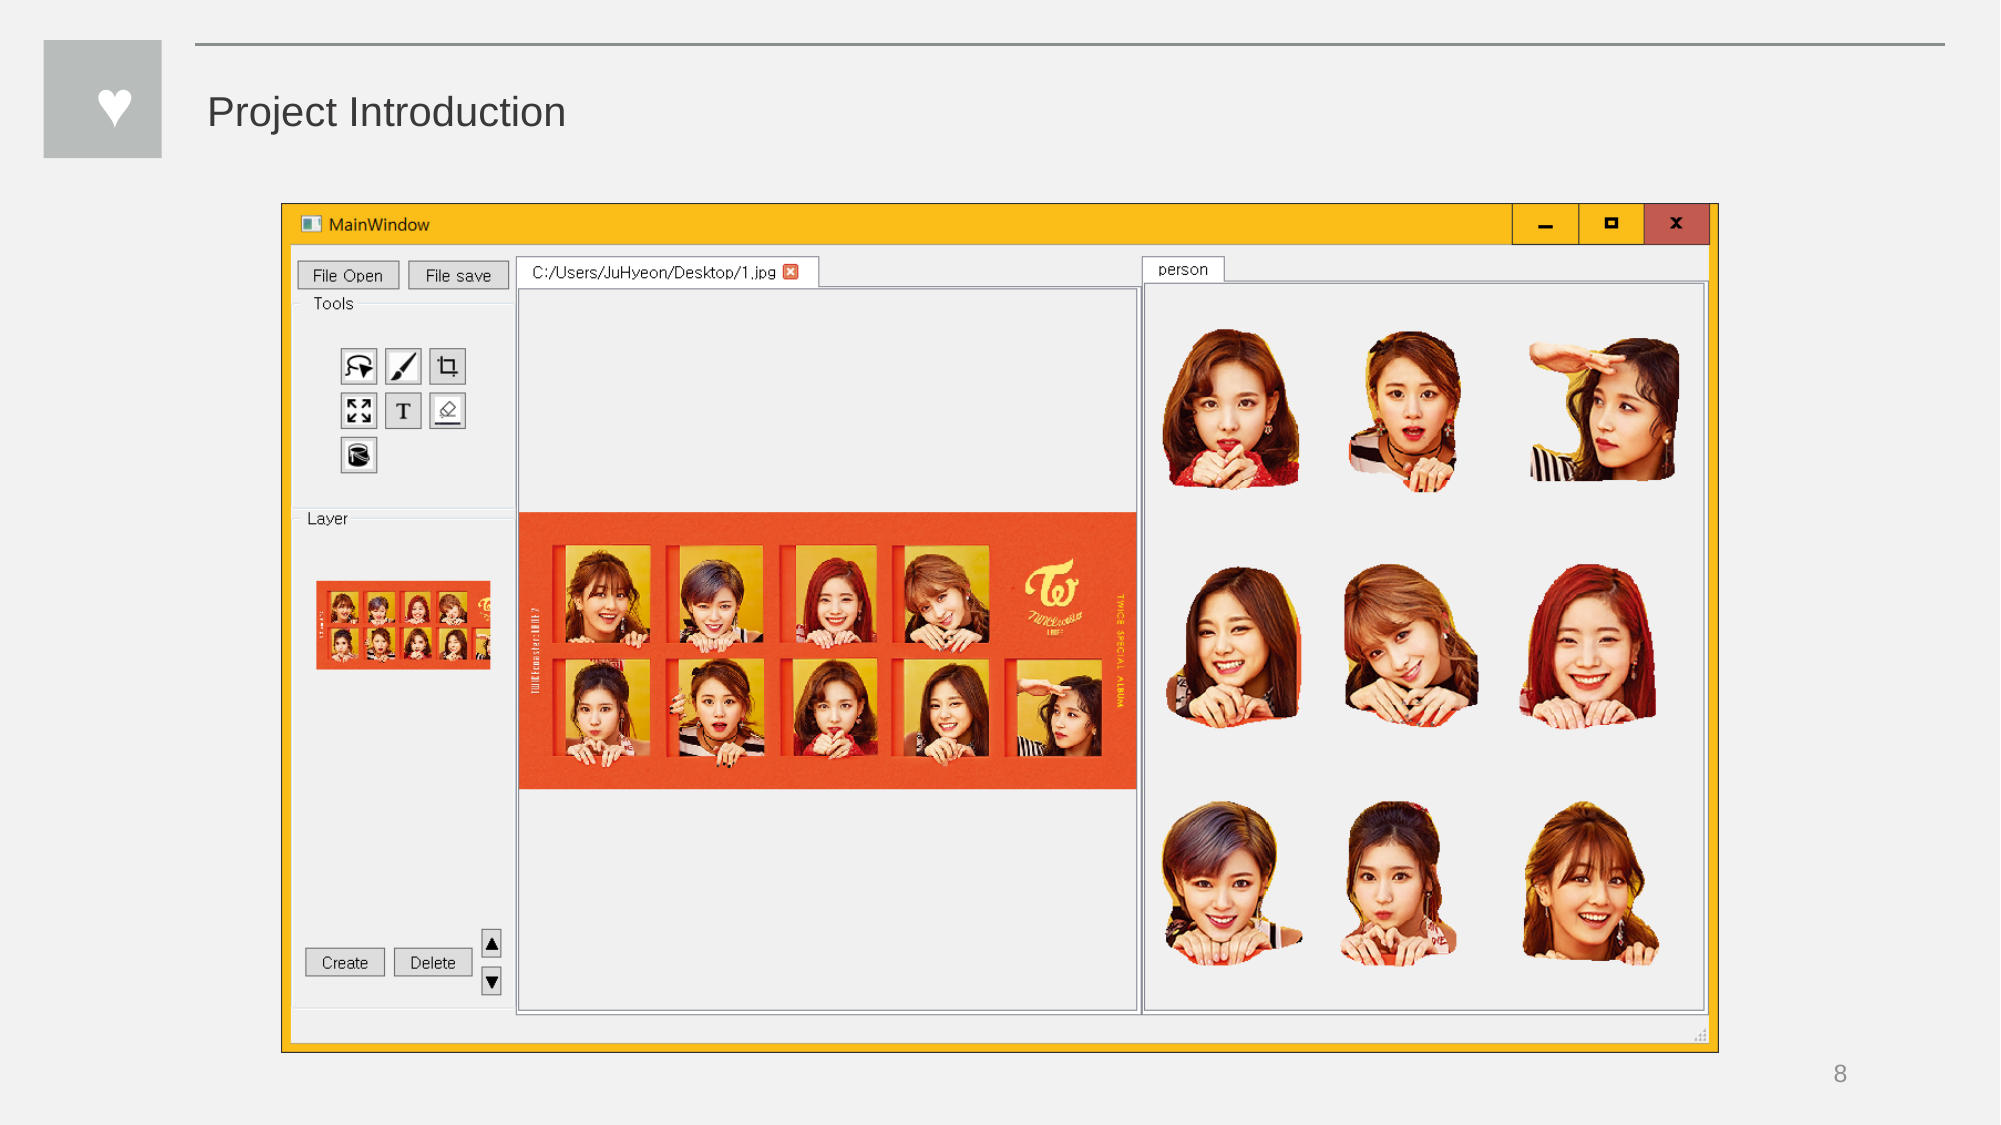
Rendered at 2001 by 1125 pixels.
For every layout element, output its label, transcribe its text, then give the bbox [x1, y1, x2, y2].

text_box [178, 77, 584, 166]
slide_number 8 [1412, 1042, 1863, 1103]
text_box [42, 39, 163, 159]
picture [281, 203, 1719, 1053]
text_box ♥ [80, 52, 123, 148]
